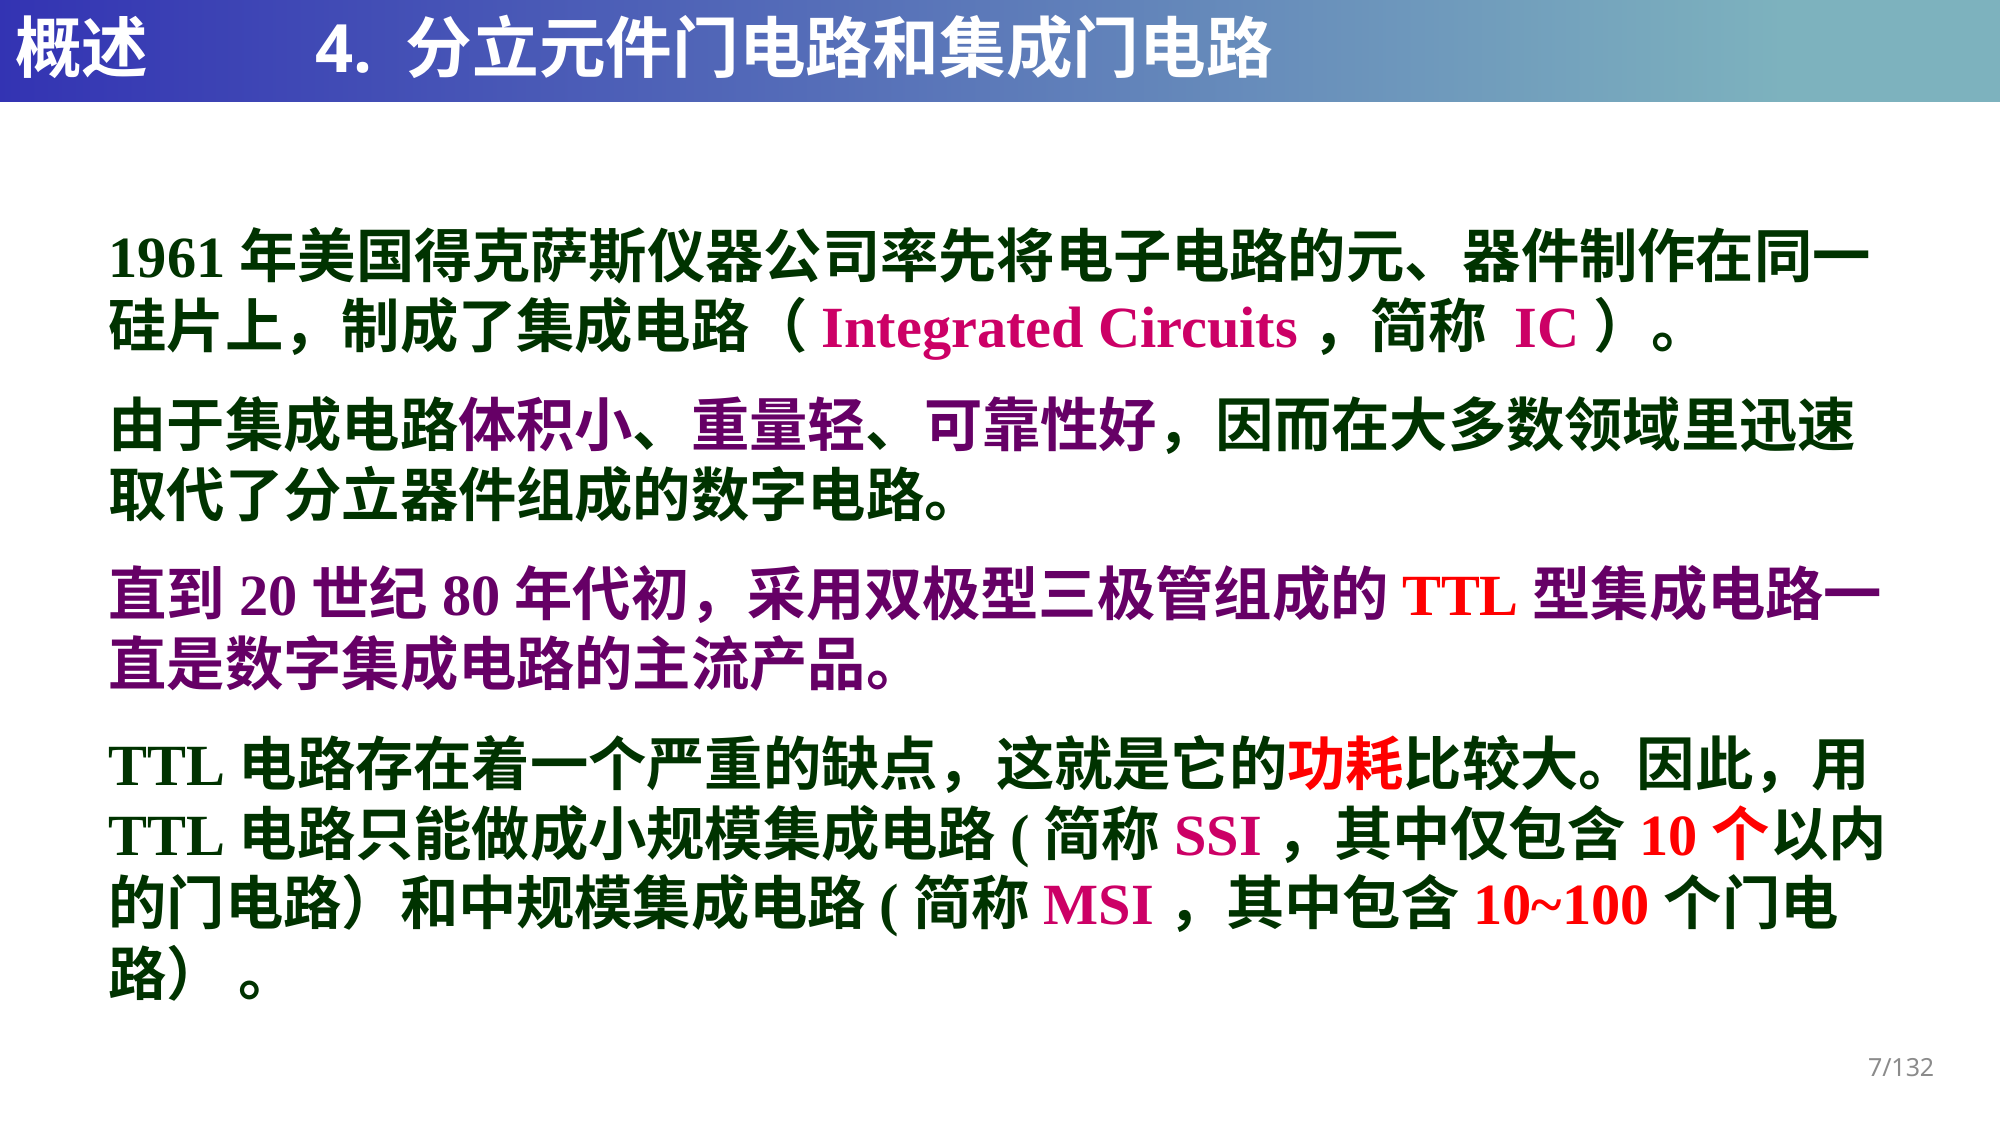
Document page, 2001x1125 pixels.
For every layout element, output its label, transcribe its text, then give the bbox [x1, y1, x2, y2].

slide_number 7/132 [1797, 1038, 1950, 1099]
title 概述 4. 分立元件门电路和集成门电路 [0, 0, 2000, 102]
text_box 1961年美国得克萨斯仪器公司率先将电子电路的元、器件制作在同一硅片上，制成了集成电路（Integrated Circuits，简称 IC）。 由于集成电路体积小、重量轻、可靠性好，因而在大多数领域里迅速取代了分立器件组成的数字电路。 直到20世纪80年代初，采用双极型三极管组成的TTL型集成电路一直是数字集成电路的主流产品。 TTL电路存在着一个严重的缺点，这就是它的功耗比较大。因此，用TTL电路只能做成小规模集成电路(简称SSI，其中仅包含10个以内的门电路）和中规模集成电路(简称MSI，其中包含10~100个门电路） 。 [93, 211, 1907, 1014]
